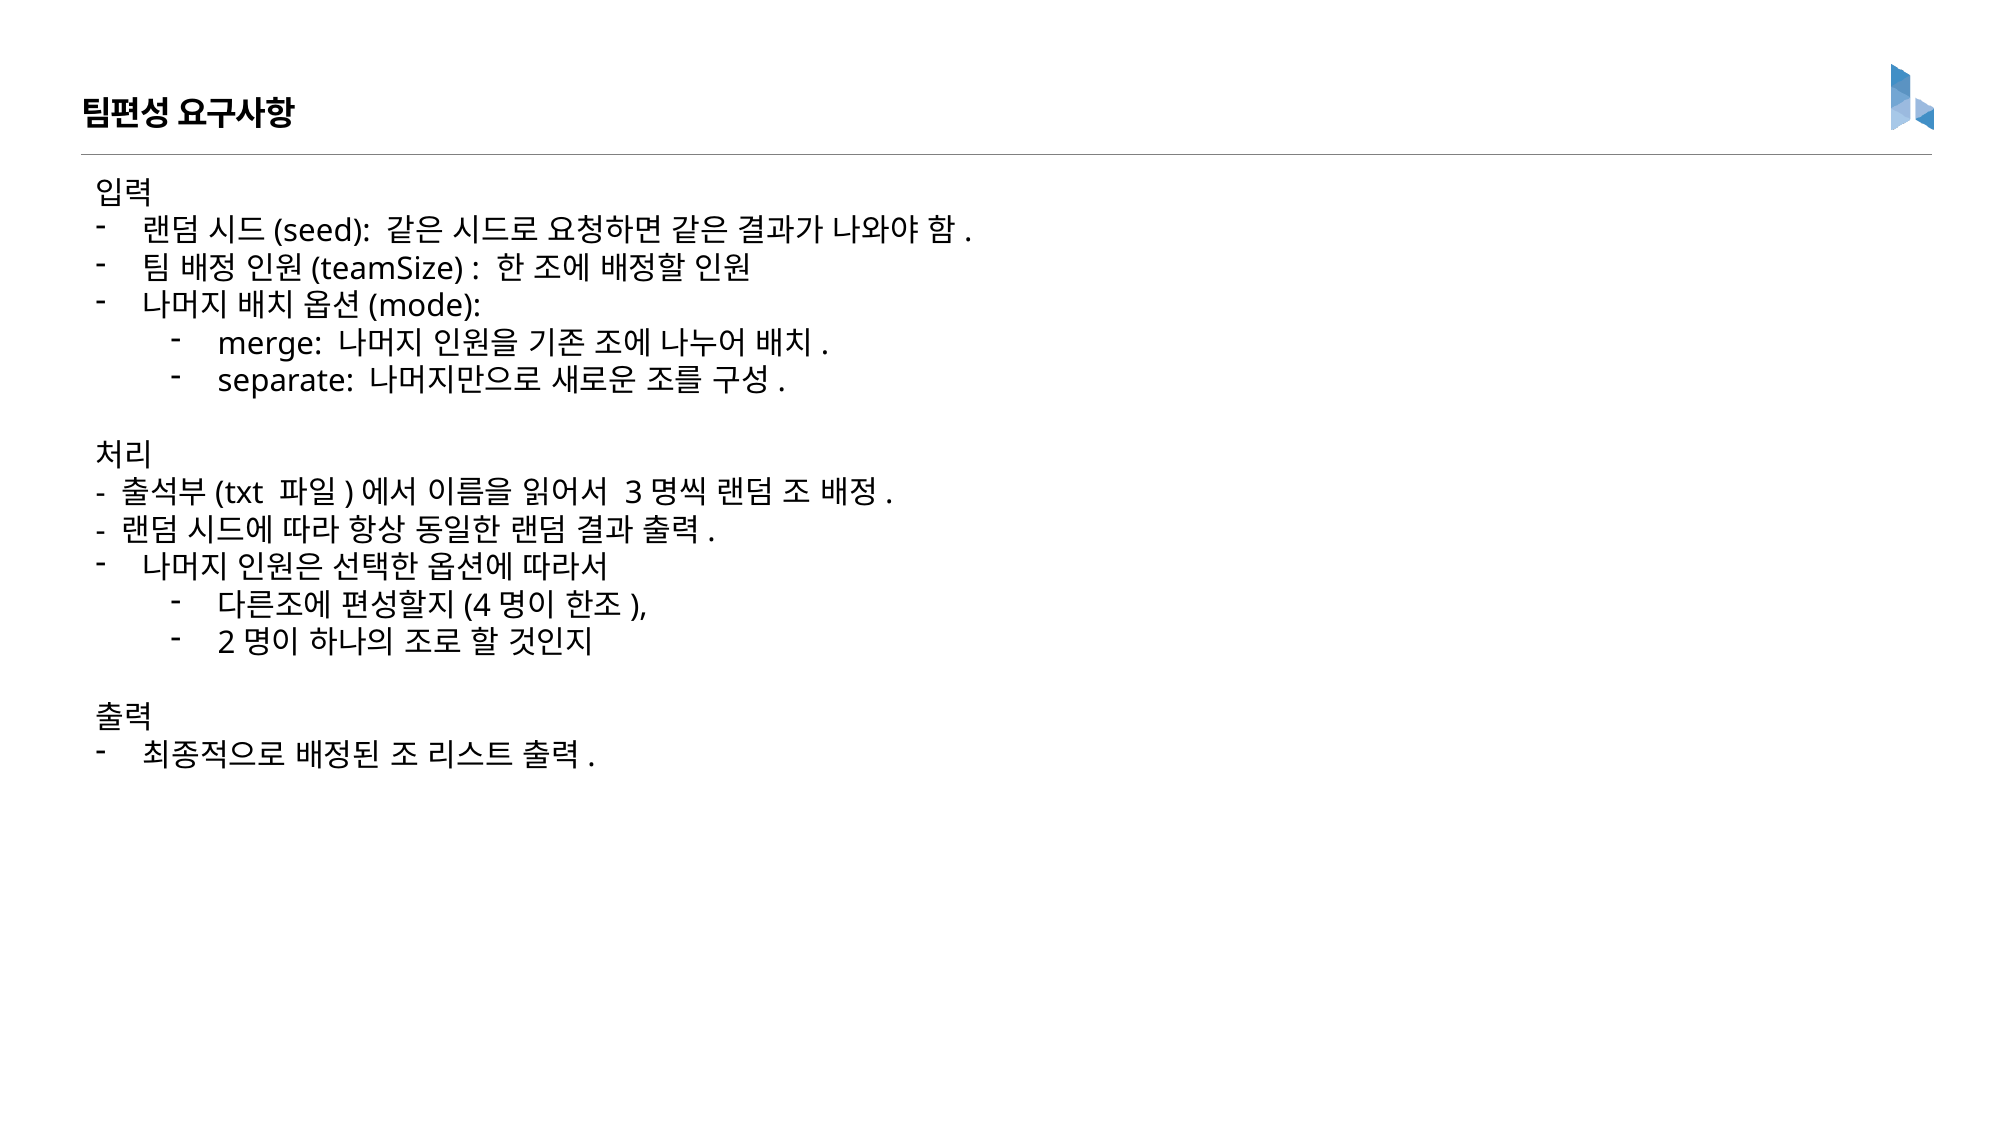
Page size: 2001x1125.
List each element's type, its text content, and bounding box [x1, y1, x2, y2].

picture [1891, 64, 1934, 130]
text_box 입력 랜덤 시드(seed): 같은 시드로 요청하면 같은 결과가 나와야 함. 팀 배정 인원(teamSize) : 한 조에 배정할 인원 나머지 배치 옵션(mode): merge: 나머지 인원을 기존 조에 나누어 배치. separate: 나머지만으로 새로운 조를 구성. 처리 - 출석부(txt 파일)에서 이름을 읽어서 3명씩 랜덤 조 배정. - 랜덤 시드에 따라 항상 동일한 랜덤 결과 출력. 나머지 인원은 선택한 옵션에 따라서 다른조에 편성할지(4명이 한조), 2명이 하나의 조로 할 것인지 출력 최종적으로 배정된 조 리스트 출력. [80, 165, 1479, 818]
text_box 팀편성 요구사항 [66, 72, 958, 140]
